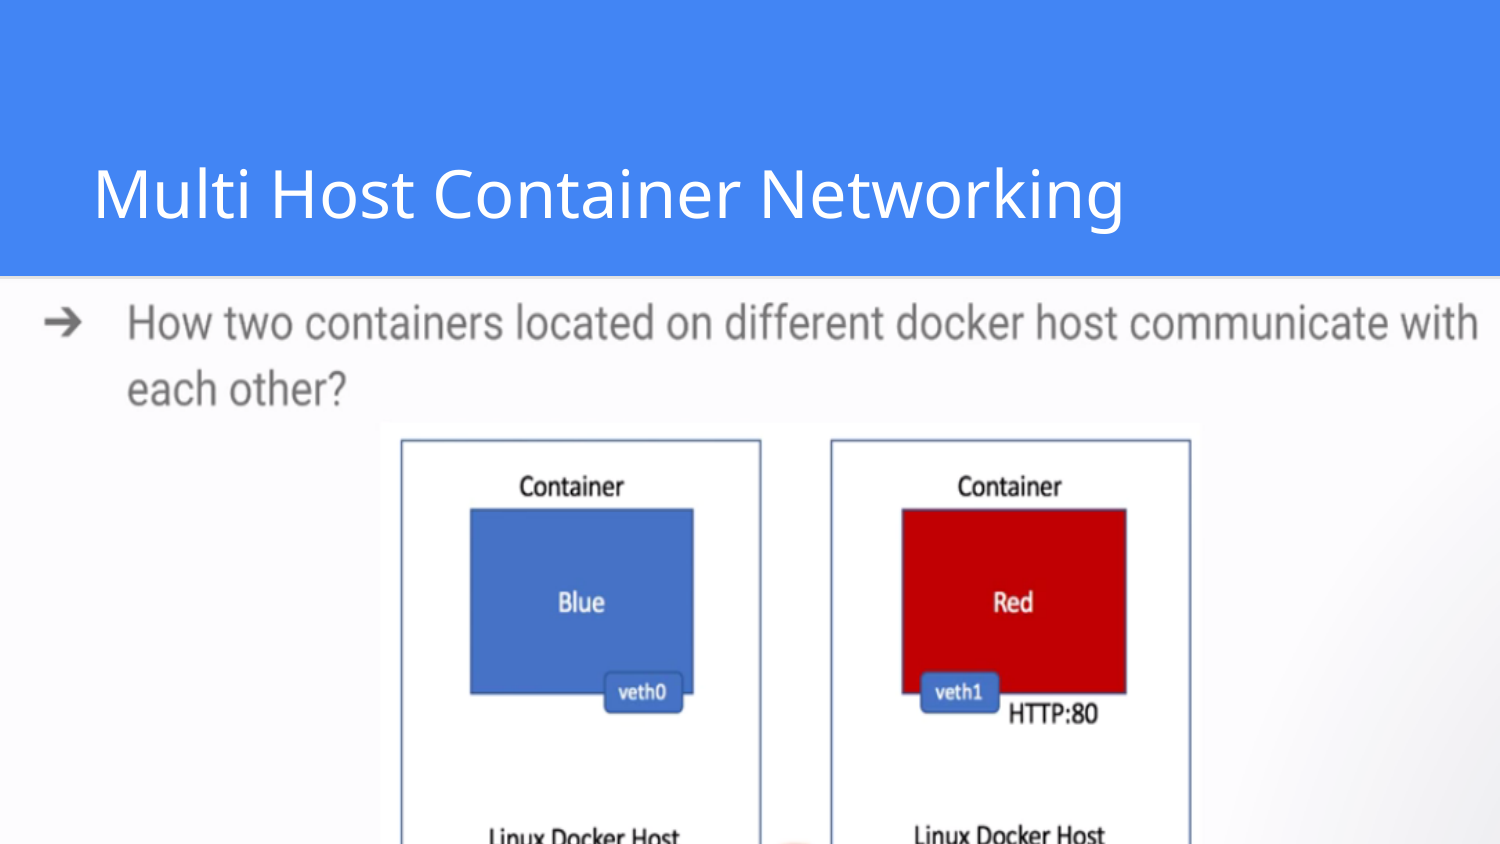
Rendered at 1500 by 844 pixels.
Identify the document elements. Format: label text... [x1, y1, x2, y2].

title Multi Host Container Networking [77, 121, 1427, 248]
picture [0, 278, 1500, 844]
